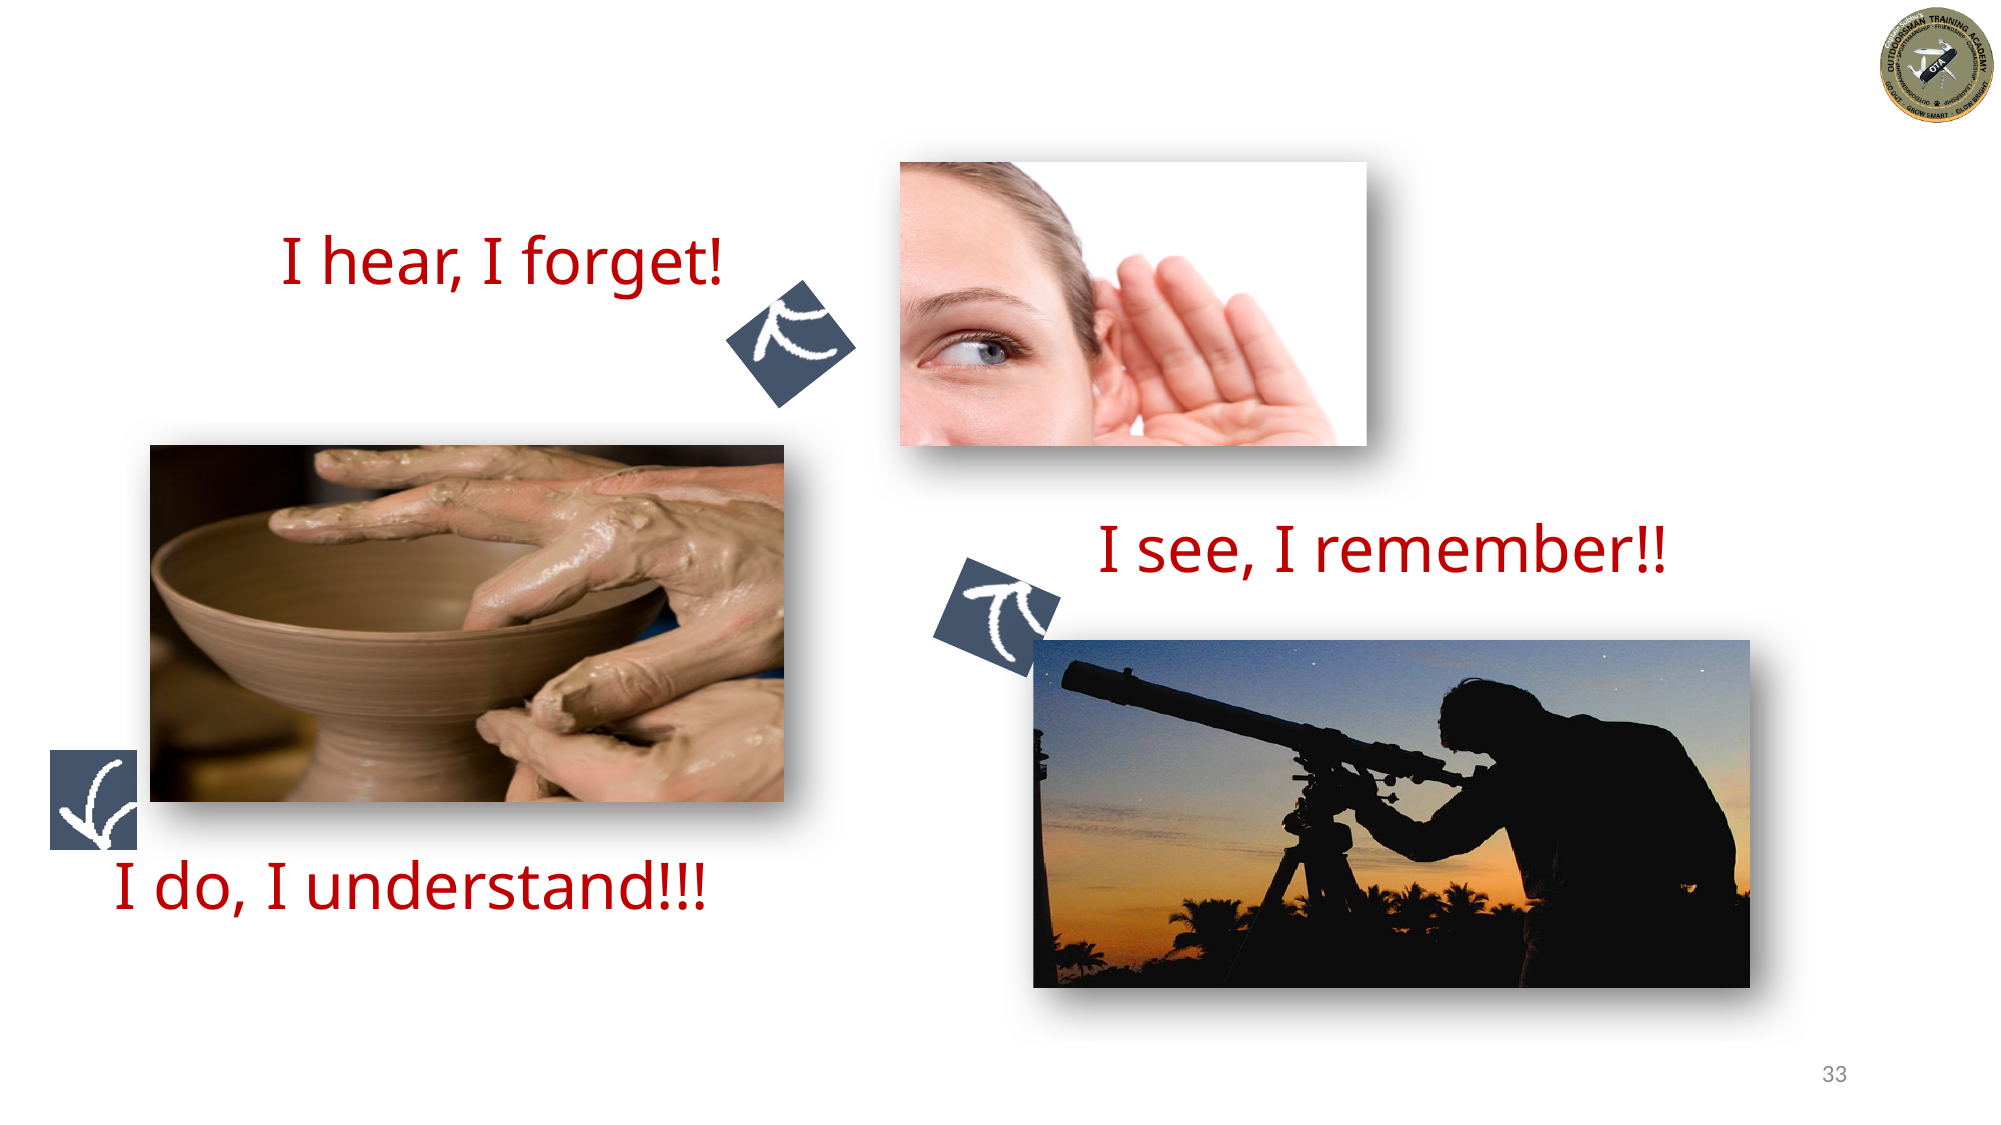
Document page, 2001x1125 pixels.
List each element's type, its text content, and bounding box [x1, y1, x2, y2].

text_box I hear, I forget! [266, 212, 883, 338]
text_box I see, I remember!! [1083, 500, 1850, 625]
picture [49, 749, 138, 850]
picture [899, 162, 1367, 446]
picture [727, 281, 856, 408]
picture [934, 559, 1750, 988]
picture [1878, 7, 1995, 124]
text_box I do, I understand!!! [99, 837, 917, 963]
slide_number 33 [1412, 1042, 1863, 1103]
picture [149, 445, 784, 802]
